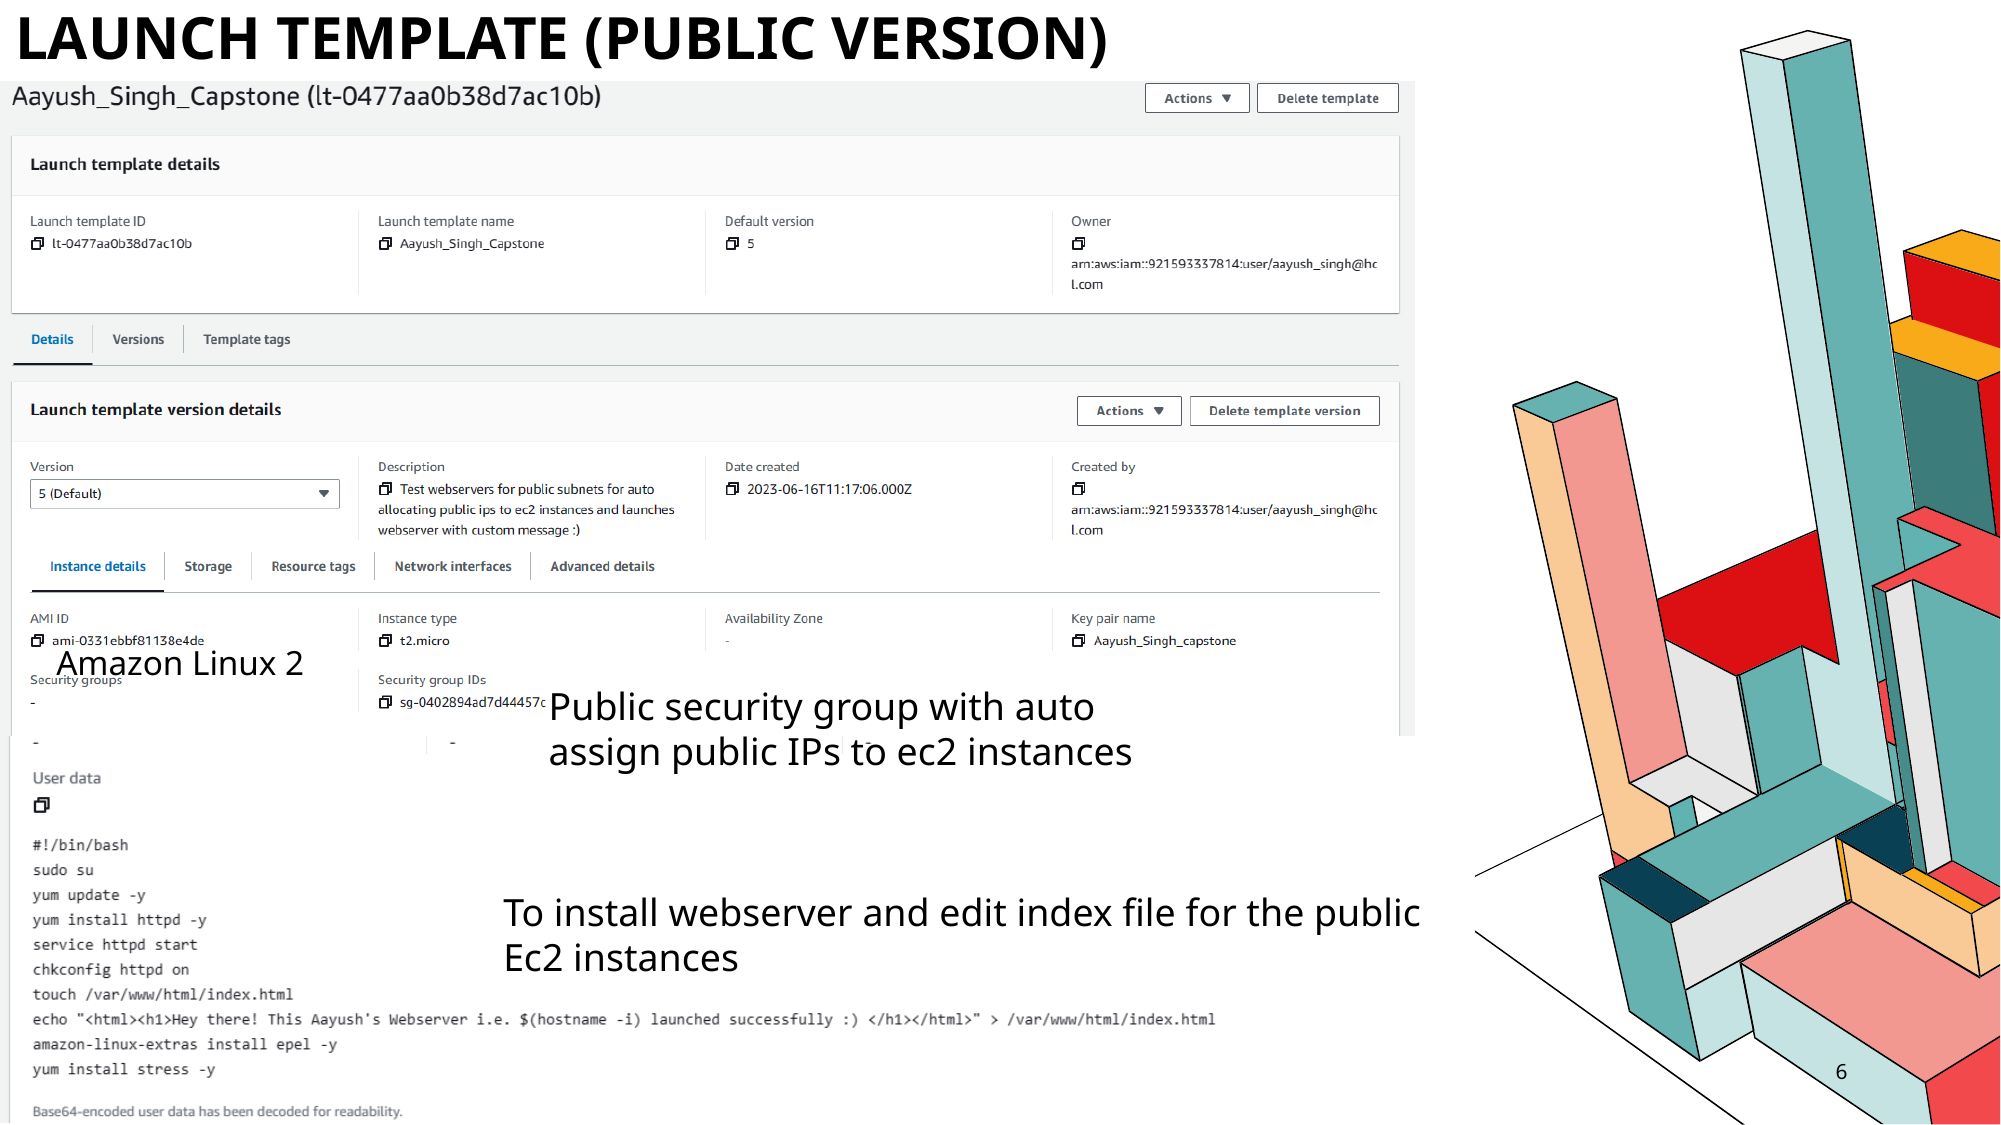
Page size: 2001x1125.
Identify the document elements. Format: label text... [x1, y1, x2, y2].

picture [0, 81, 1475, 1123]
slide_number 6 [1475, 1042, 1863, 1103]
title Launch Template (Public Version) [0, 0, 1709, 82]
